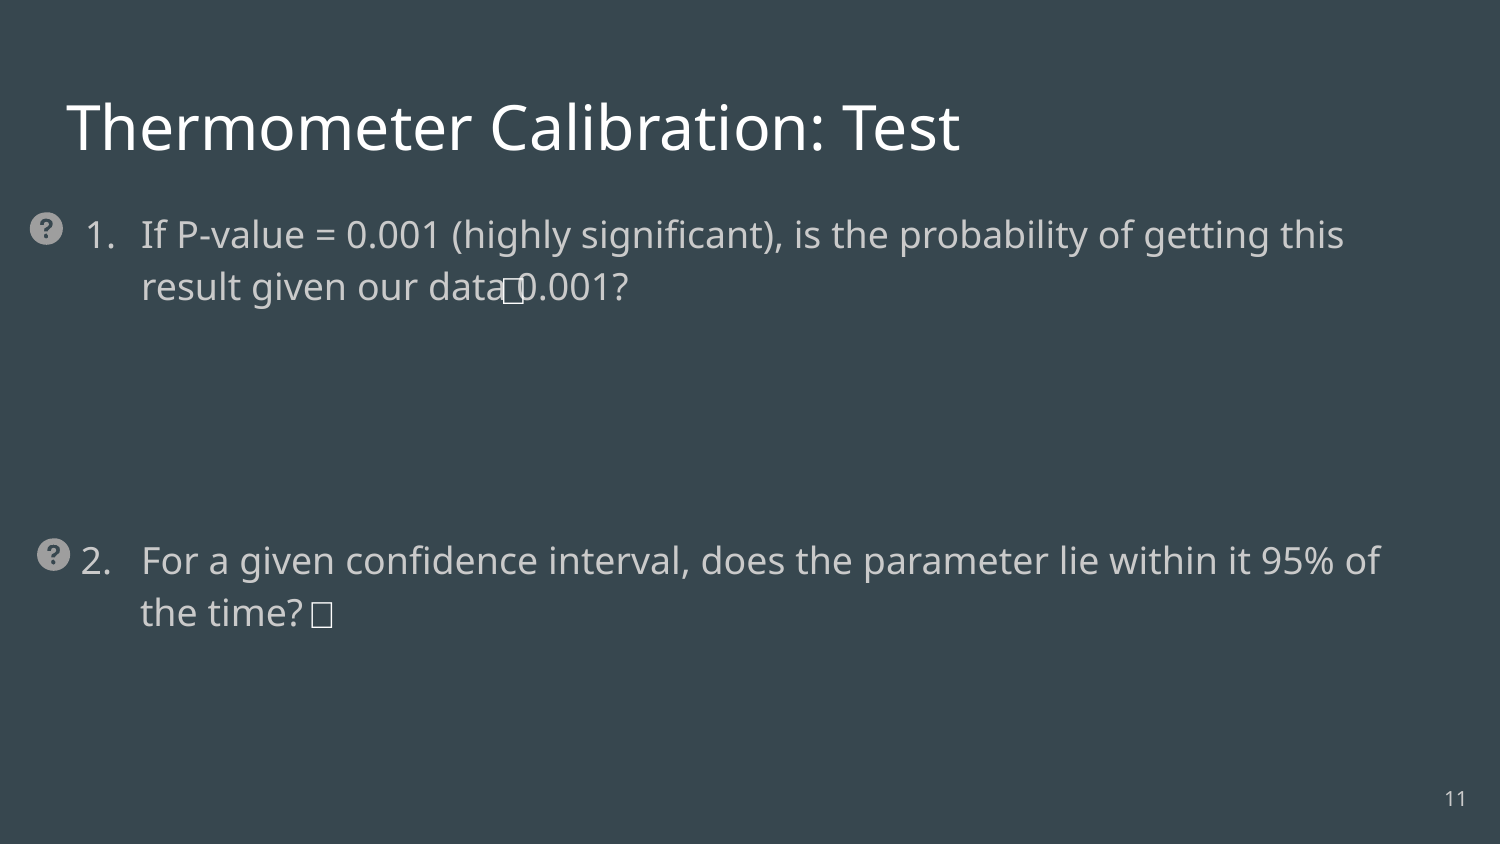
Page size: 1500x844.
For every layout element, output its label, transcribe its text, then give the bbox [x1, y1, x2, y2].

text_box [37, 538, 51, 571]
title Thermometer Calibration: Test [51, 72, 1449, 167]
list If P-value = 0.001 (highly significant), is the probability of getting this result given our data 0.001? [51, 189, 1399, 320]
slide_number ‹#› [1392, 767, 1483, 833]
text_box ❌ [484, 251, 580, 334]
list 2. For a given confidence interval, does the parameter lie within it 95% of the time? [51, 515, 1418, 682]
text_box [29, 212, 63, 245]
